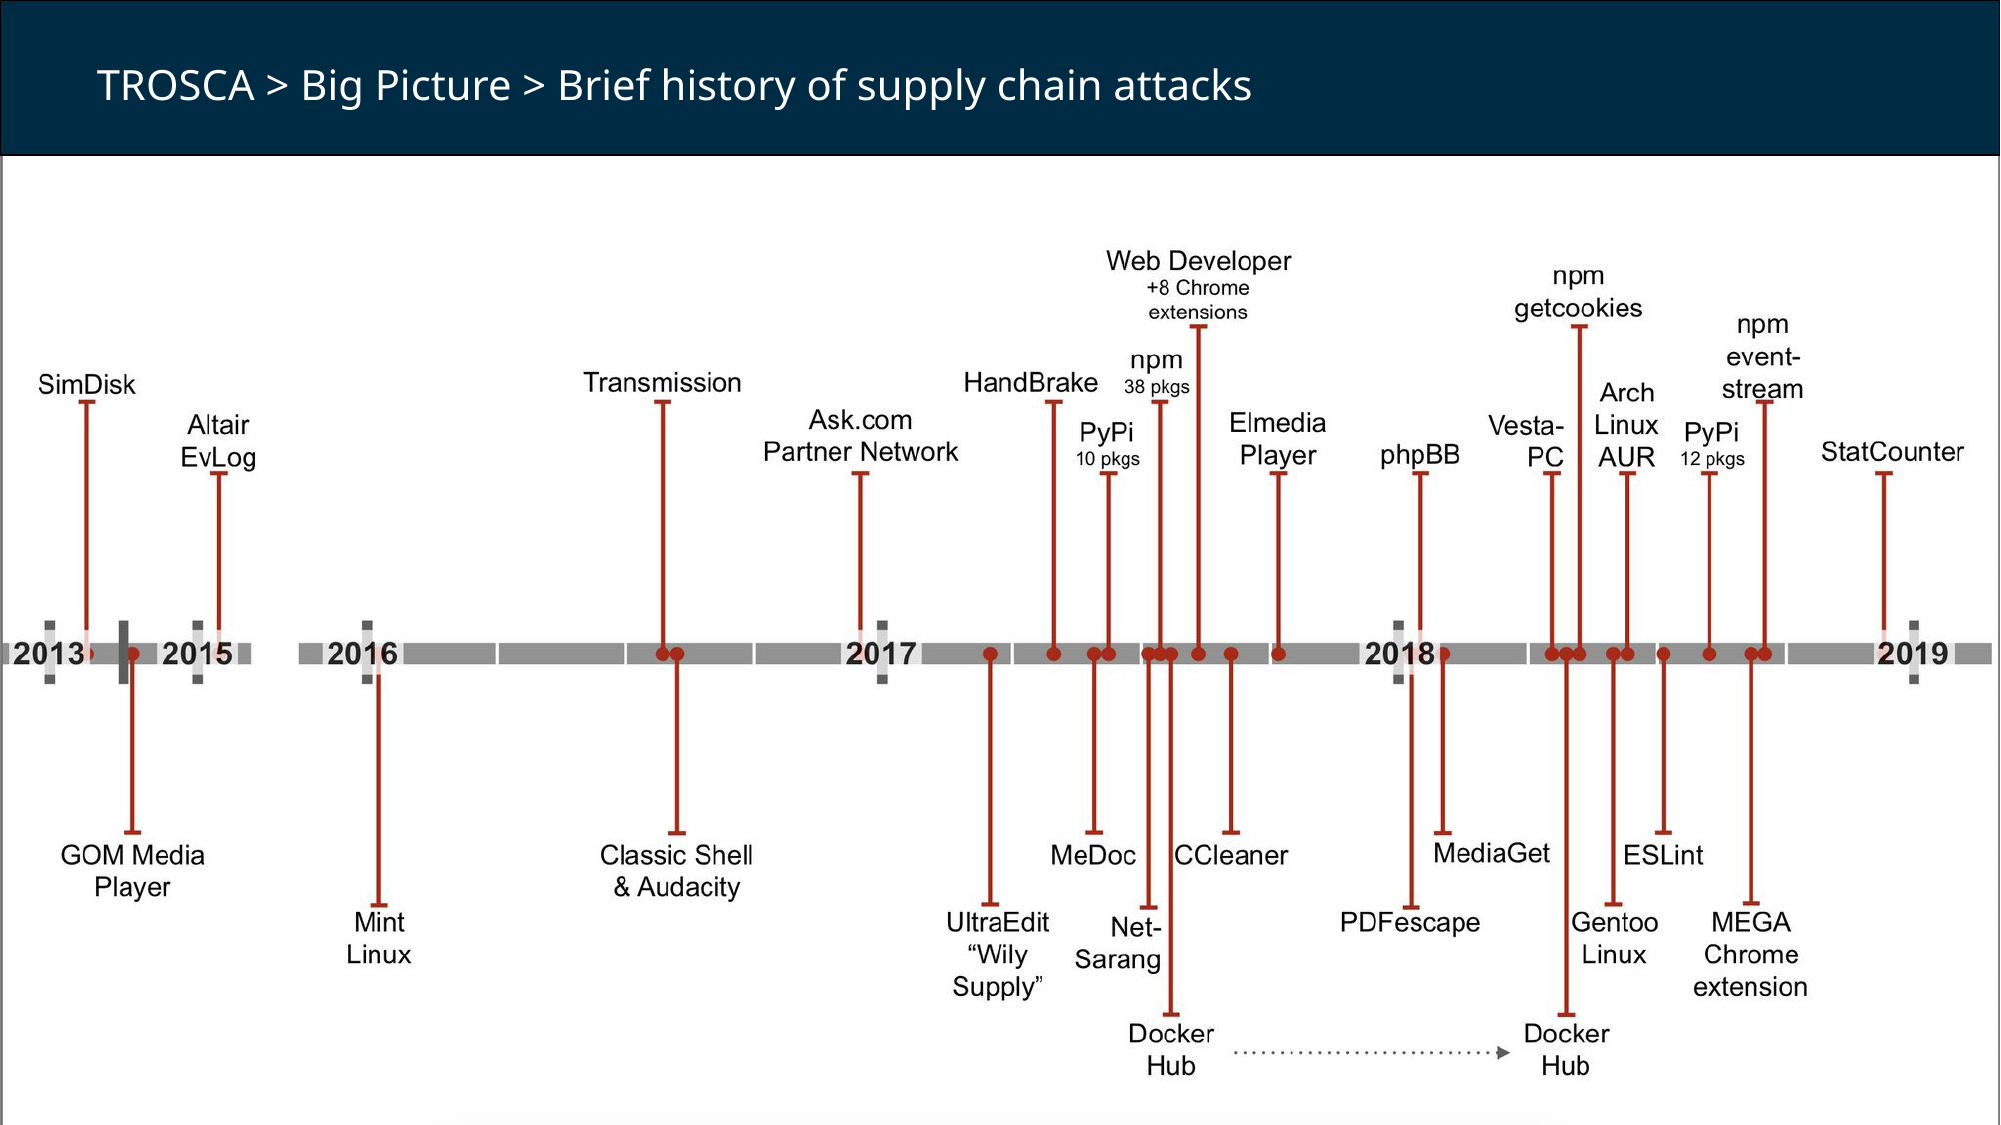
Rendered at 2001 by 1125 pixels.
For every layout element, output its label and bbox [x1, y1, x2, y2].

picture [0, 156, 2000, 1125]
text_box [0, 0, 2000, 156]
